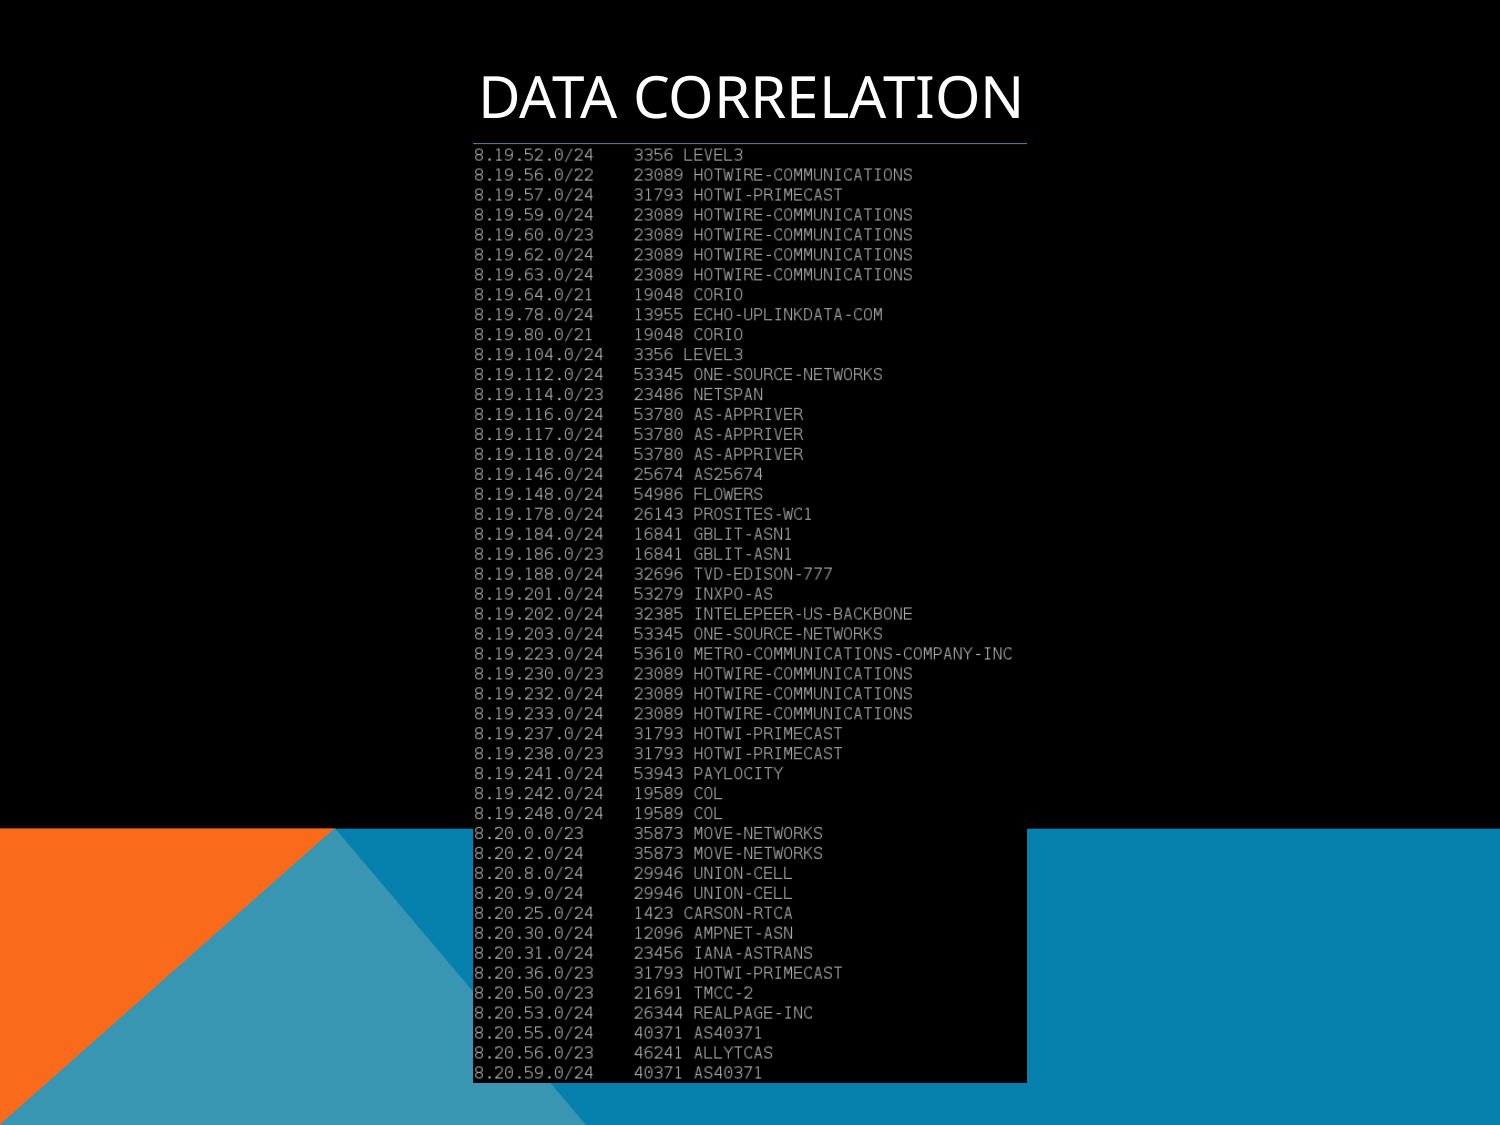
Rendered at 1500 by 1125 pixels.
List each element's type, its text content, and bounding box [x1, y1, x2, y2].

picture [473, 143, 1027, 1083]
title Data correlation [135, 50, 1369, 140]
